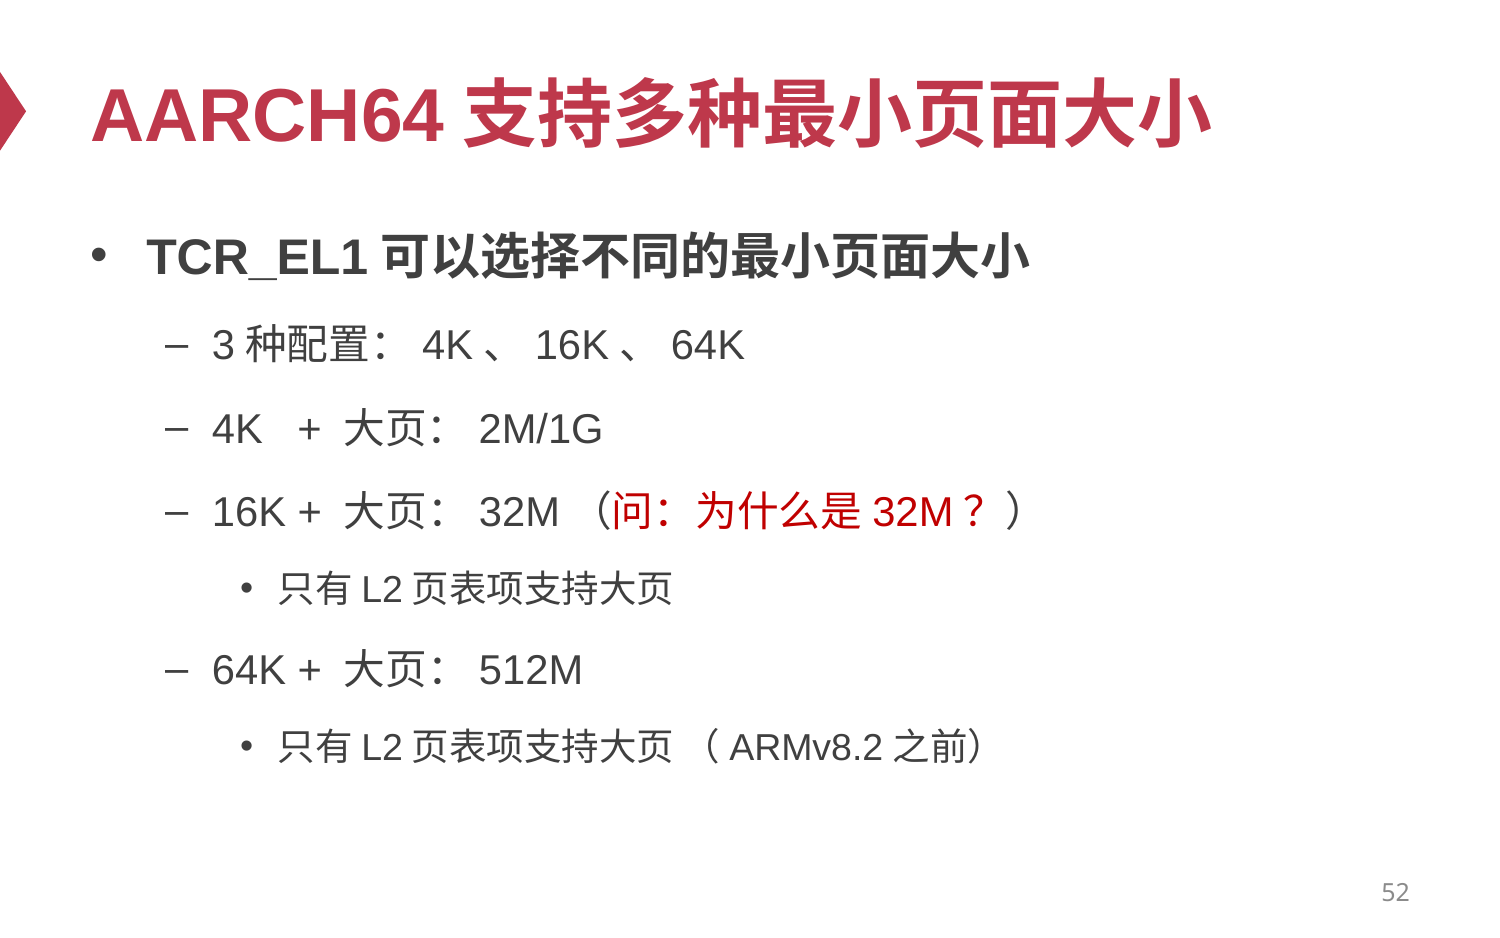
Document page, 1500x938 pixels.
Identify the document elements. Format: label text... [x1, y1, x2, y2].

list TCR_EL1可以选择不同的最小页面大小 3种配置：4K、16K、64K 4K + 大页：2M/1G 16K + 大页：32M（问：为什么是32M？） 只有L2页表项支持大页 64K + 大页：512M 只有L2页表项支持大页 （ARMv8.2之前） [75, 187, 1425, 906]
title AARCH64支持多种最小页面大小 [75, 37, 1425, 186]
slide_number 52 [1074, 868, 1425, 919]
